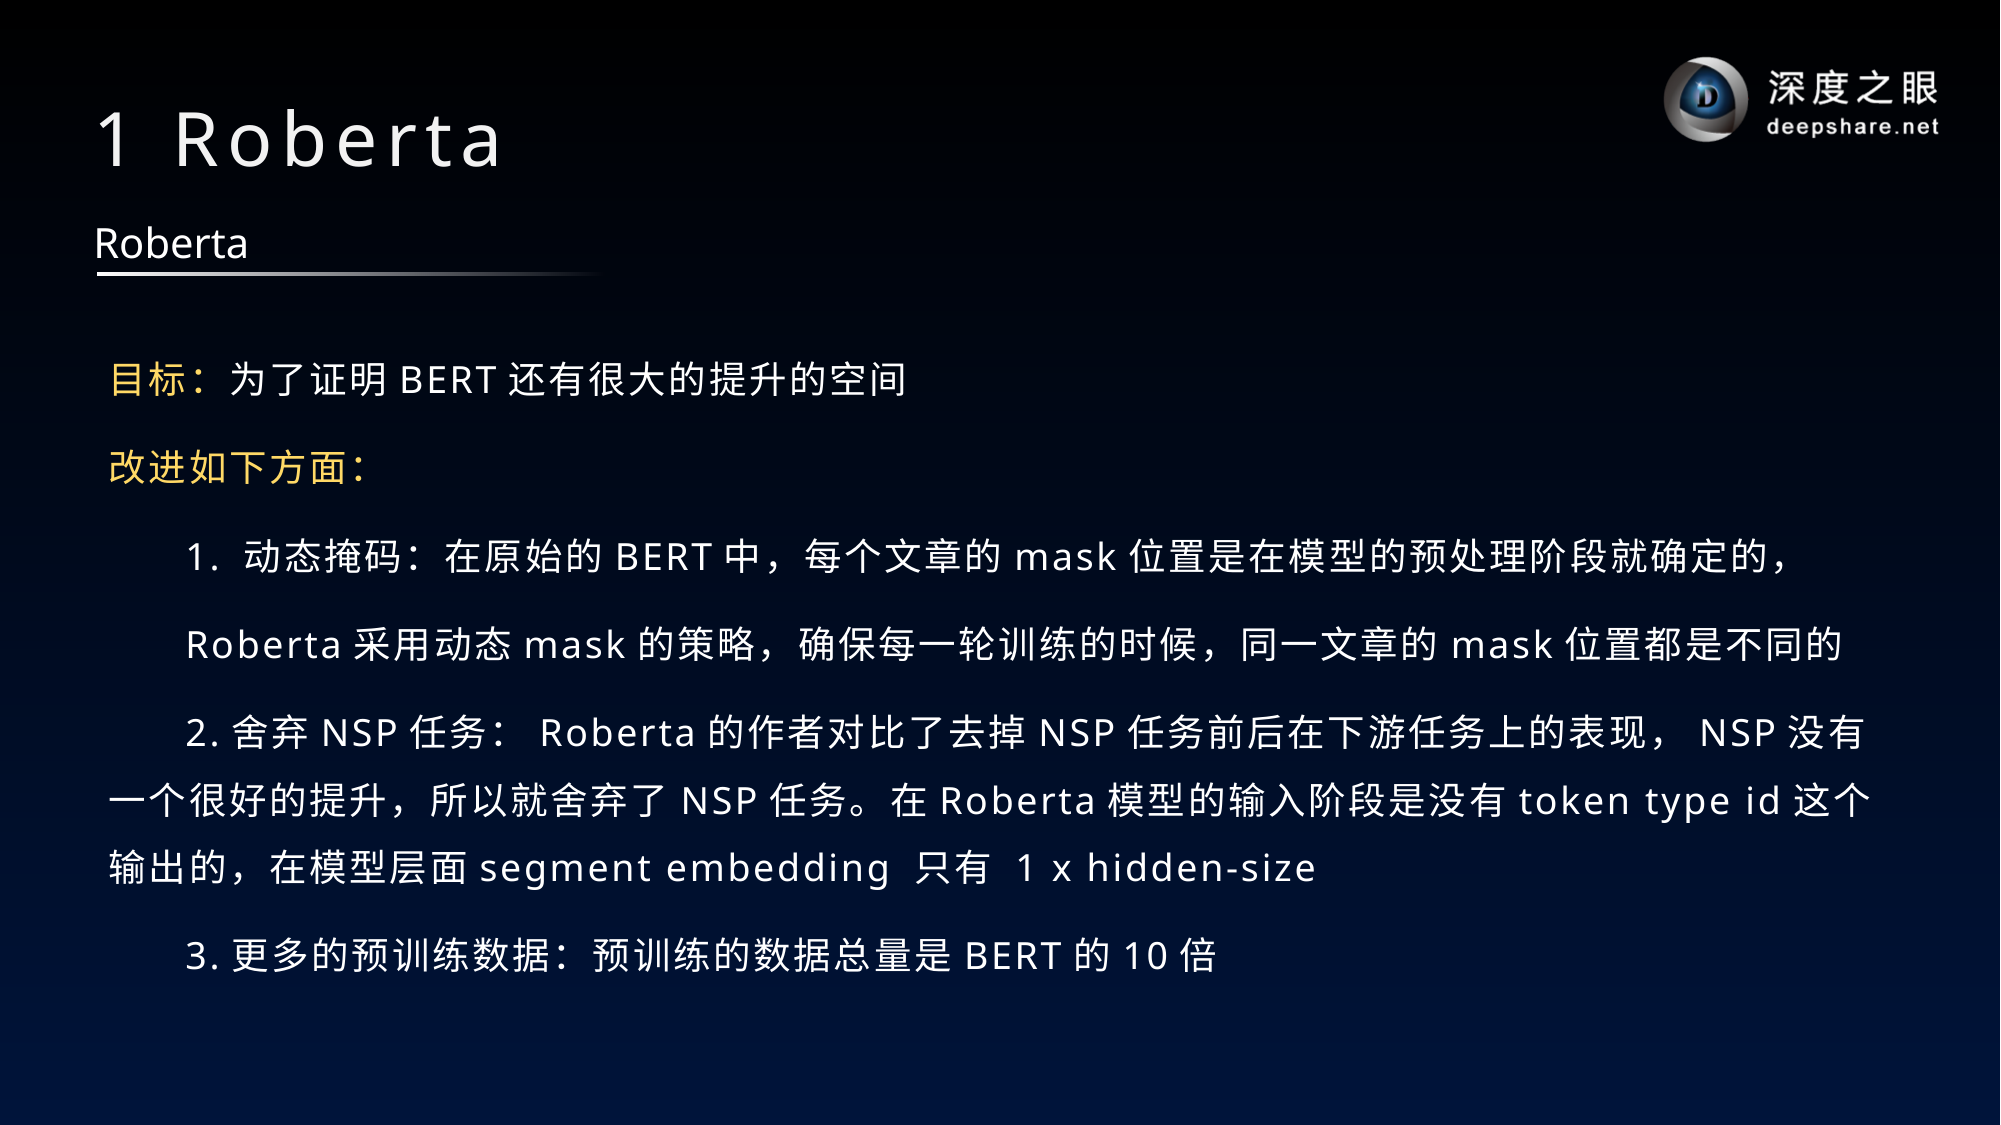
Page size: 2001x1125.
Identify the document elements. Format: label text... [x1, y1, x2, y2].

title 1 Roberta [78, 94, 1192, 192]
list 目标：为了证明BERT还有很大的提升的空间 改进如下方面： 1. 动态掩码：在原始的BERT中，每个文章的mask位置是在模型的预处理阶段就确定的， Roberta采用动态mask的策略，确保每一轮训练的时候，同一文章的mask位置都是不同的 2.舍弃NSP任务：Roberta的作者对比了去掉NSP任务前后在下游任务上的表现，NSP没有一个很好的提升，所以就舍弃了NSP任务。在Roberta模型的输入阶段是没有token type id这个输出的，在模型层面segment embedding 只有 1 x hidden-size 3.更多的预训练数据：预训练的数据总量是BERT的10倍 [93, 325, 1895, 1081]
picture [1644, 37, 1945, 163]
subtitle Roberta [78, 209, 813, 270]
